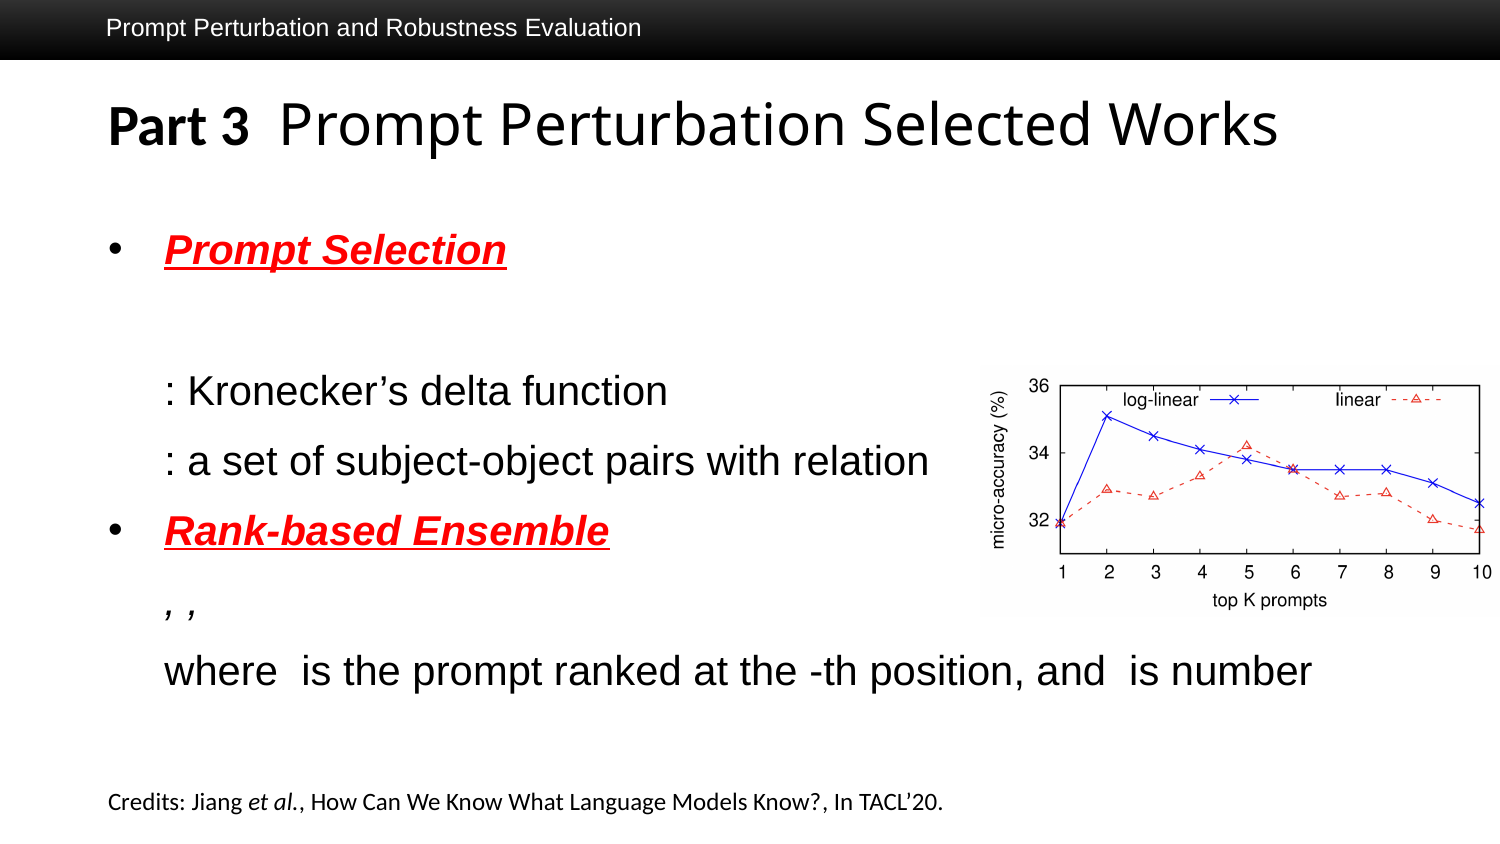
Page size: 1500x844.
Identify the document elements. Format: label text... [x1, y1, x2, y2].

text_box Prompt Perturbation and Robustness Evaluation [91, 4, 929, 55]
text_box [81, 644, 1429, 787]
picture [980, 365, 1500, 617]
text_box Credits: Jiang et al., How Can We Know What Language Models Know?, In TACL’20. [93, 777, 1500, 823]
